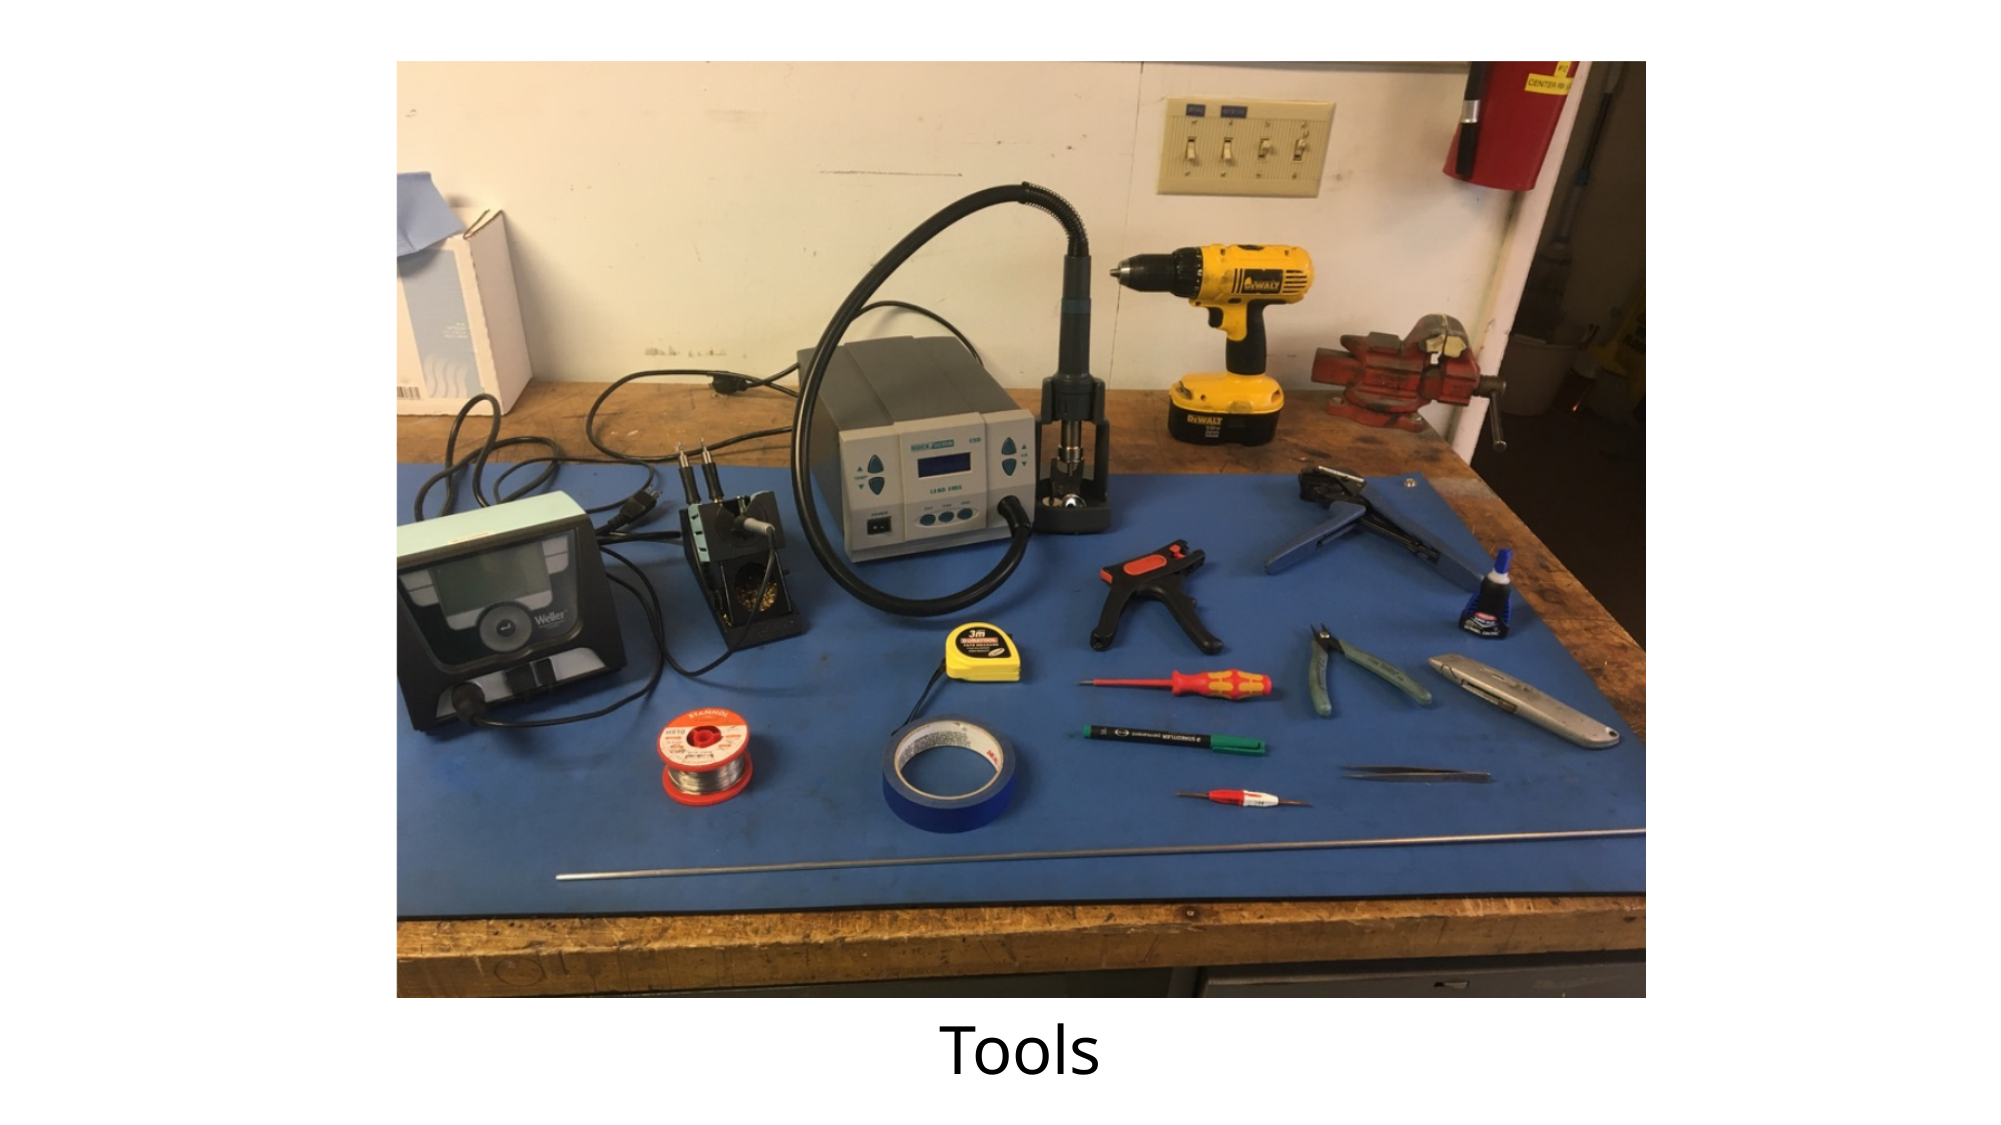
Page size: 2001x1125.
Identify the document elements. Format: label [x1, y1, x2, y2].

picture [398, 0, 1645, 1125]
